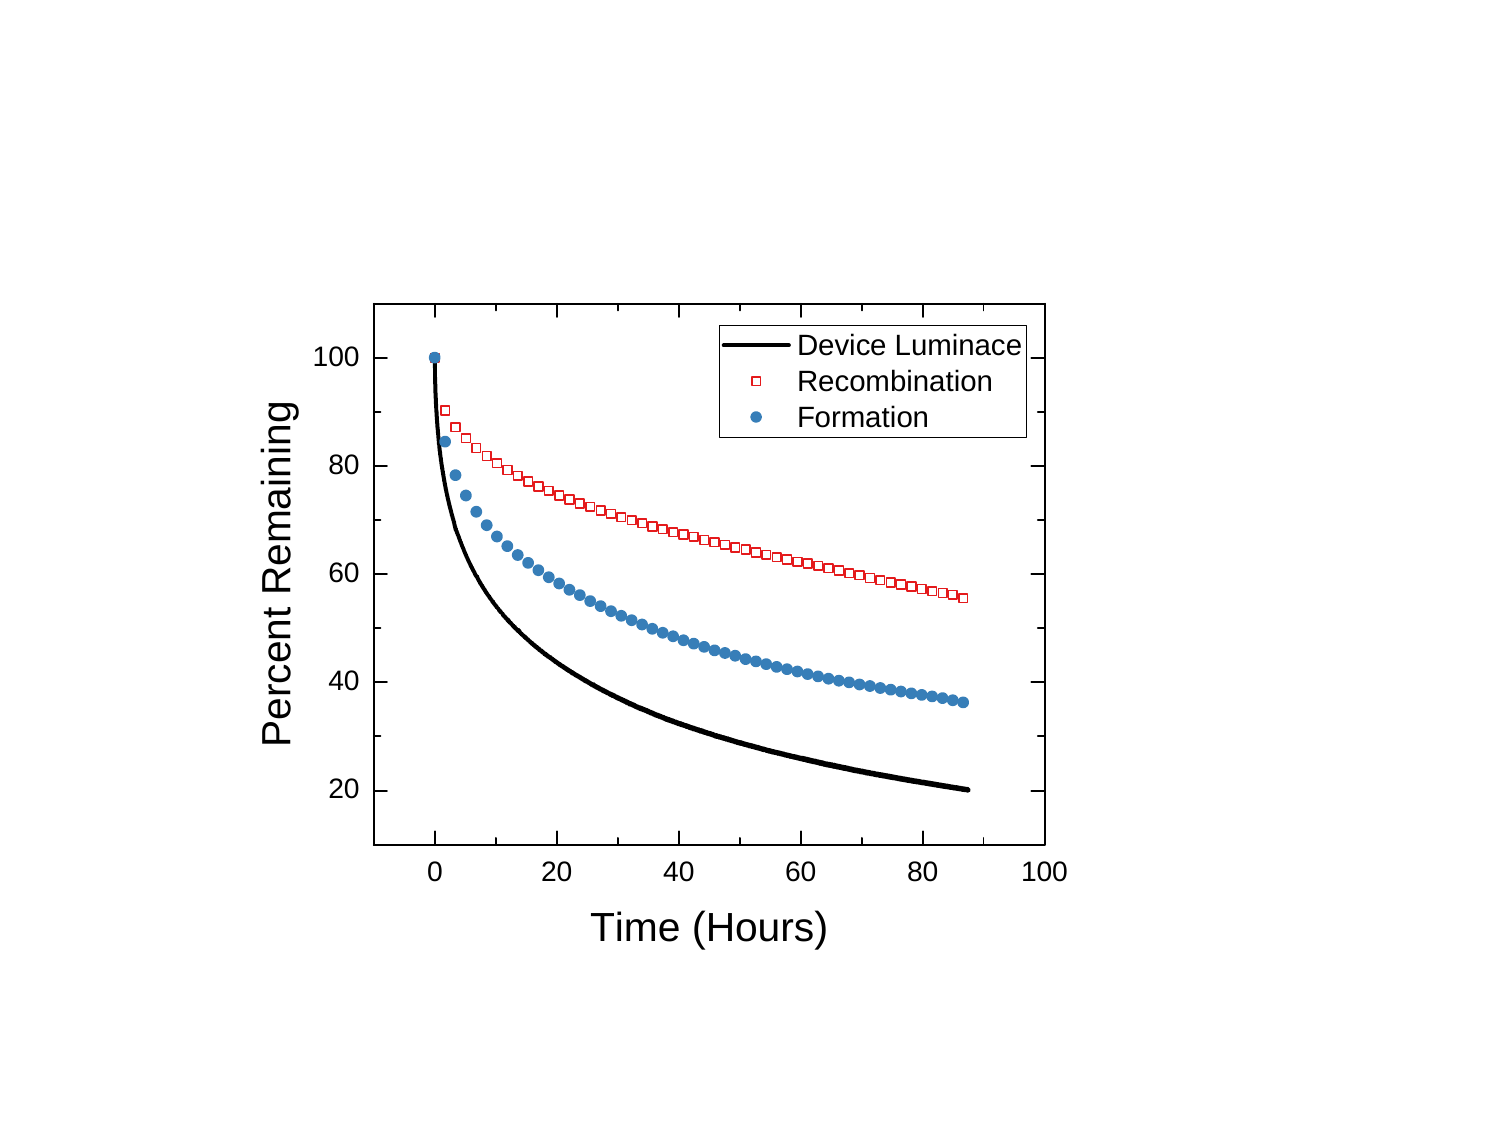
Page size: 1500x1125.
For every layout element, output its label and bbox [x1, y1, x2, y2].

text_box [197, 216, 1183, 970]
